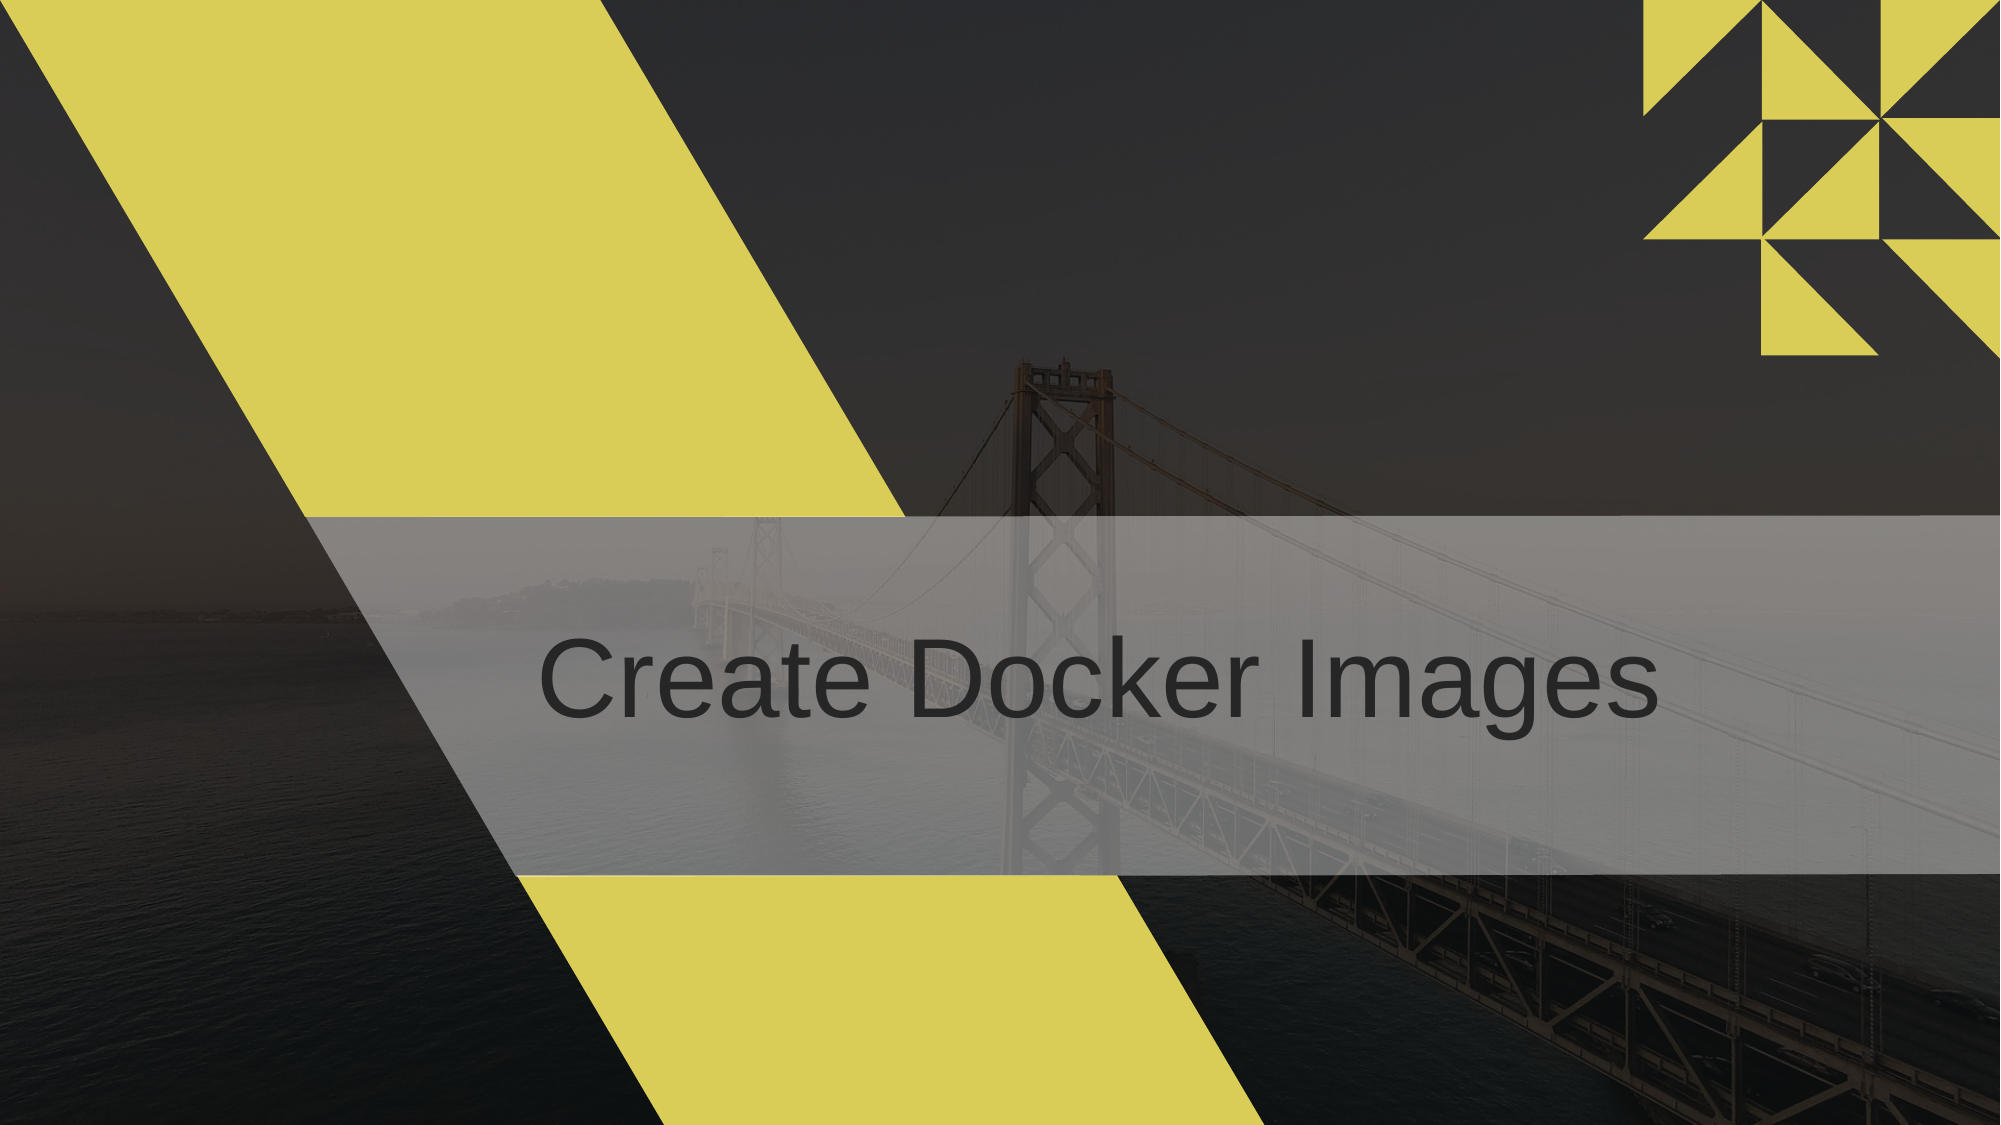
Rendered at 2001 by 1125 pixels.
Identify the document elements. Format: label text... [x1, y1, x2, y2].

text_box [0, 0, 906, 516]
text_box [1764, 121, 1881, 241]
text_box [1760, 233, 1882, 357]
text_box [1640, 118, 1764, 241]
text_box Create Docker Images [521, 597, 1785, 748]
text_box [1879, 0, 2000, 117]
text_box [1642, 0, 1763, 119]
text_box [1760, 0, 1883, 121]
text_box [303, 514, 2000, 878]
text_box [517, 877, 1266, 1125]
text_box [1879, 238, 2000, 361]
text_box [1880, 117, 2000, 238]
